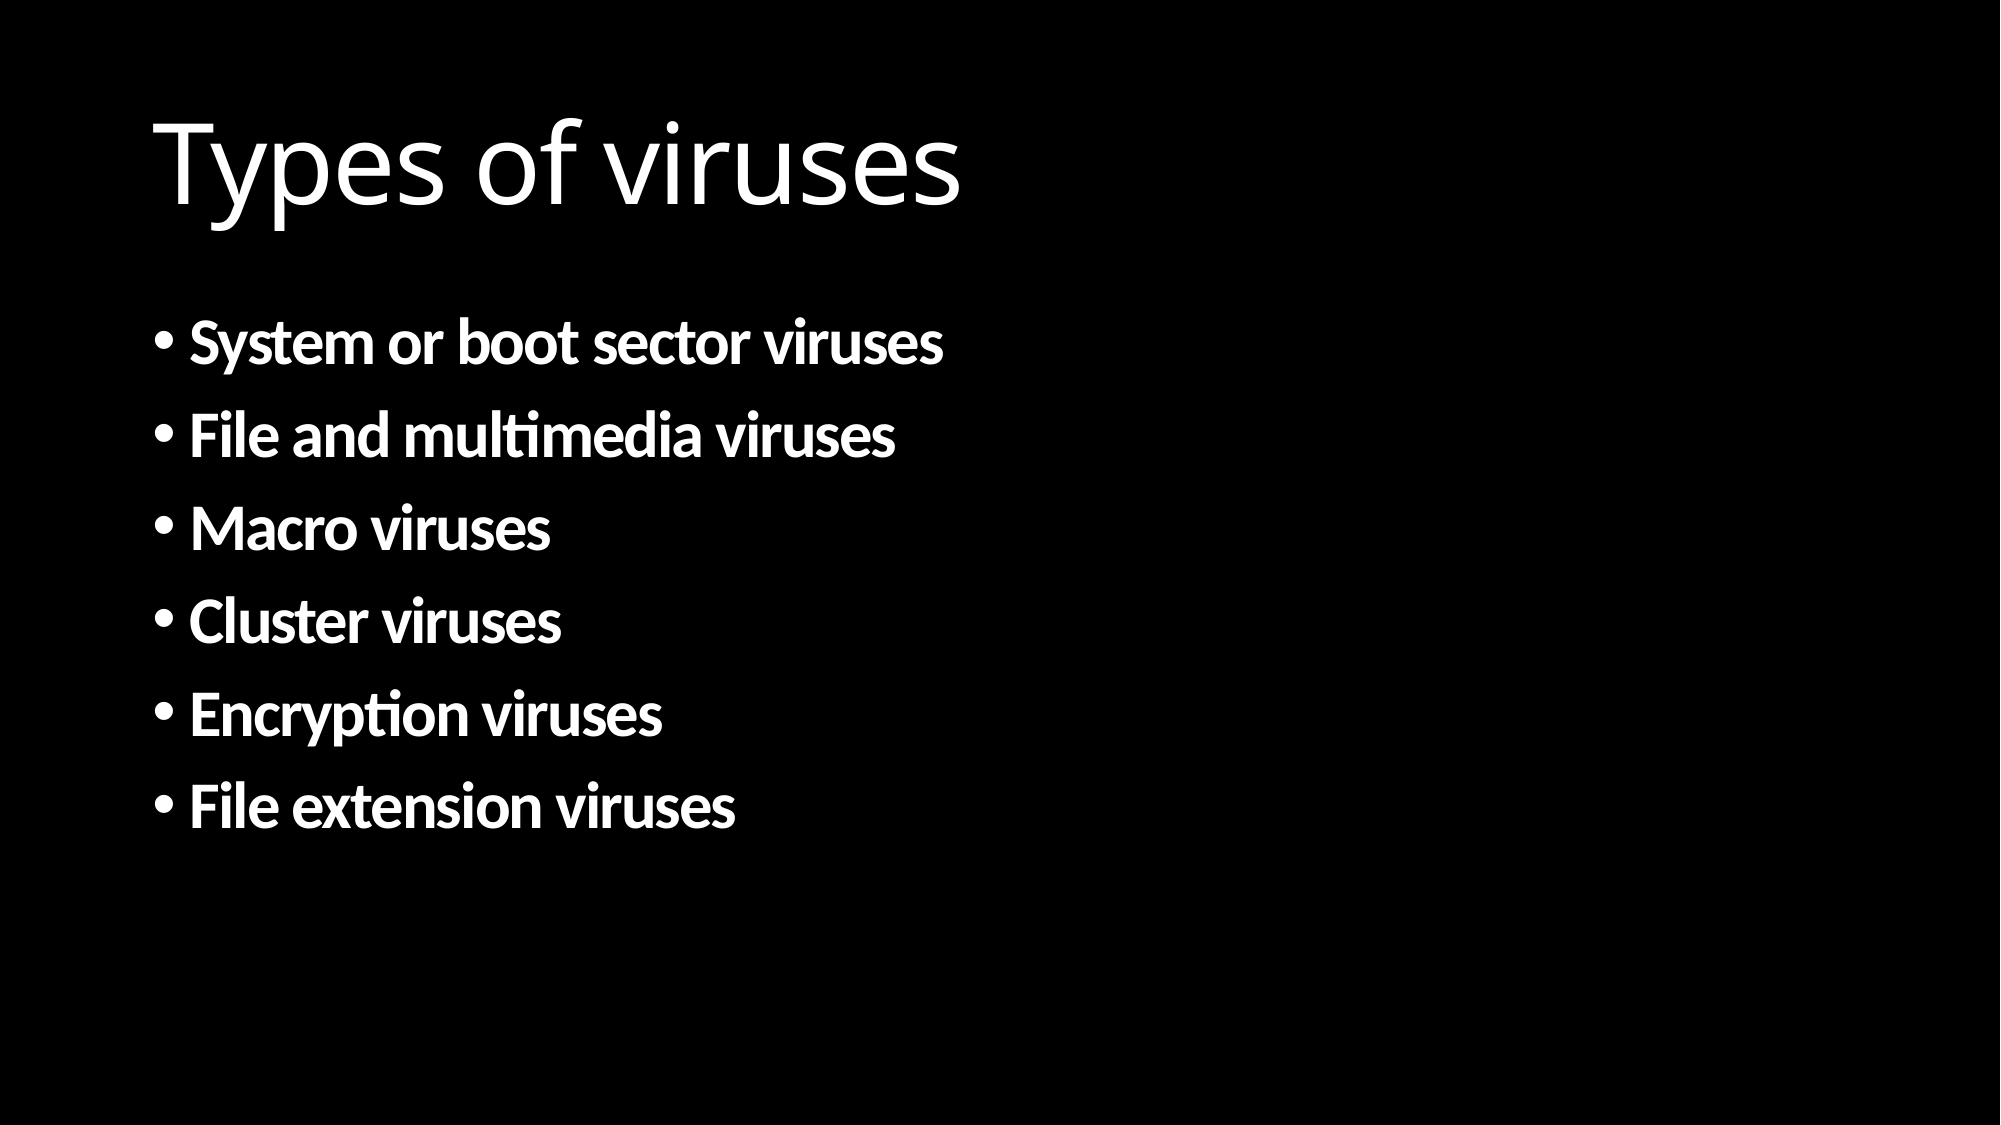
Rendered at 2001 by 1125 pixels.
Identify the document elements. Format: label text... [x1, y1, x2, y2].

text_box System or boot sector viruses File and multimedia viruses Macro viruses Cluster viruses Encryption viruses File extension viruses [144, 299, 1855, 1014]
text_box Types of viruses [144, 59, 1855, 278]
